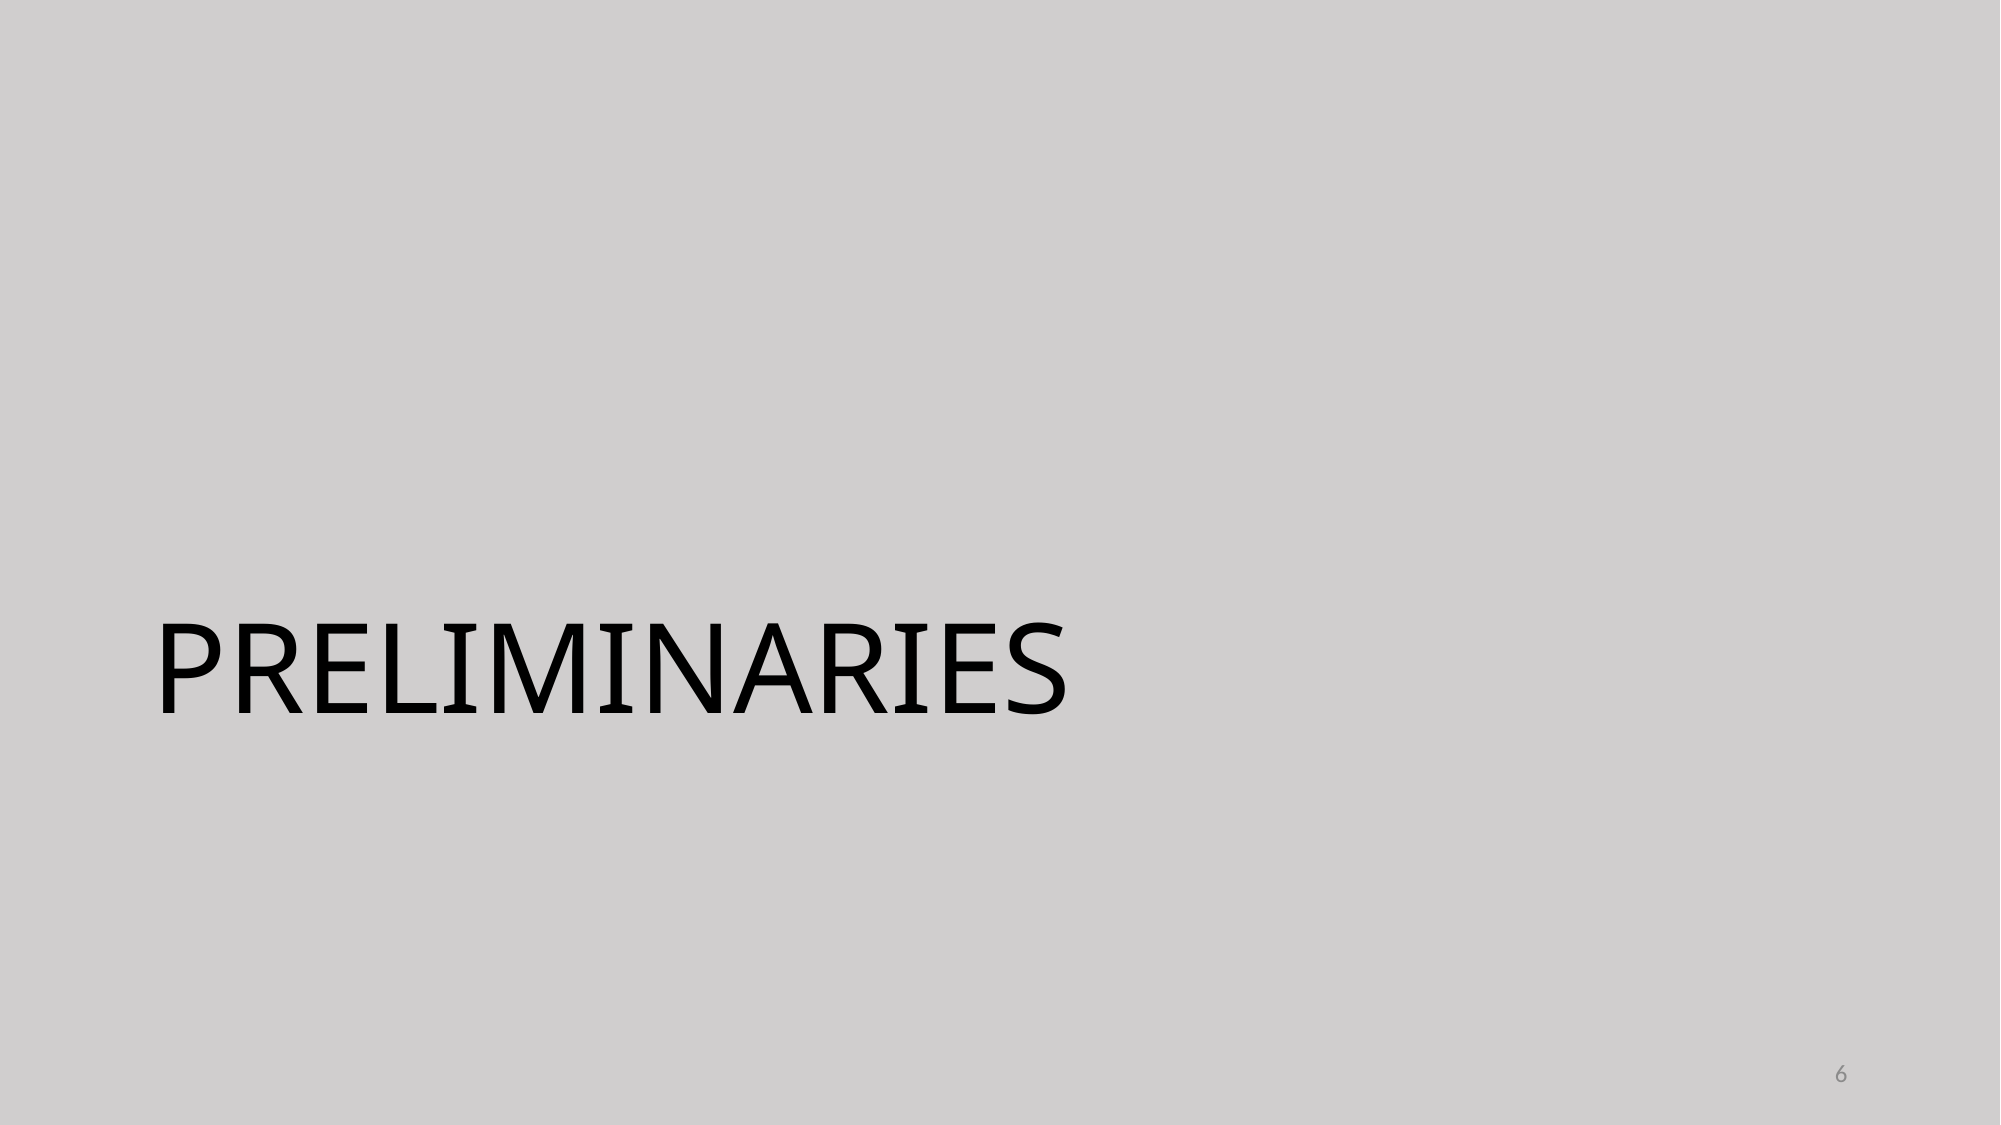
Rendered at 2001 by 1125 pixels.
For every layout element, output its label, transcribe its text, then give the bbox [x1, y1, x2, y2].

title PRELIMINARIES [136, 280, 1862, 749]
slide_number 6 [1412, 1042, 1863, 1103]
